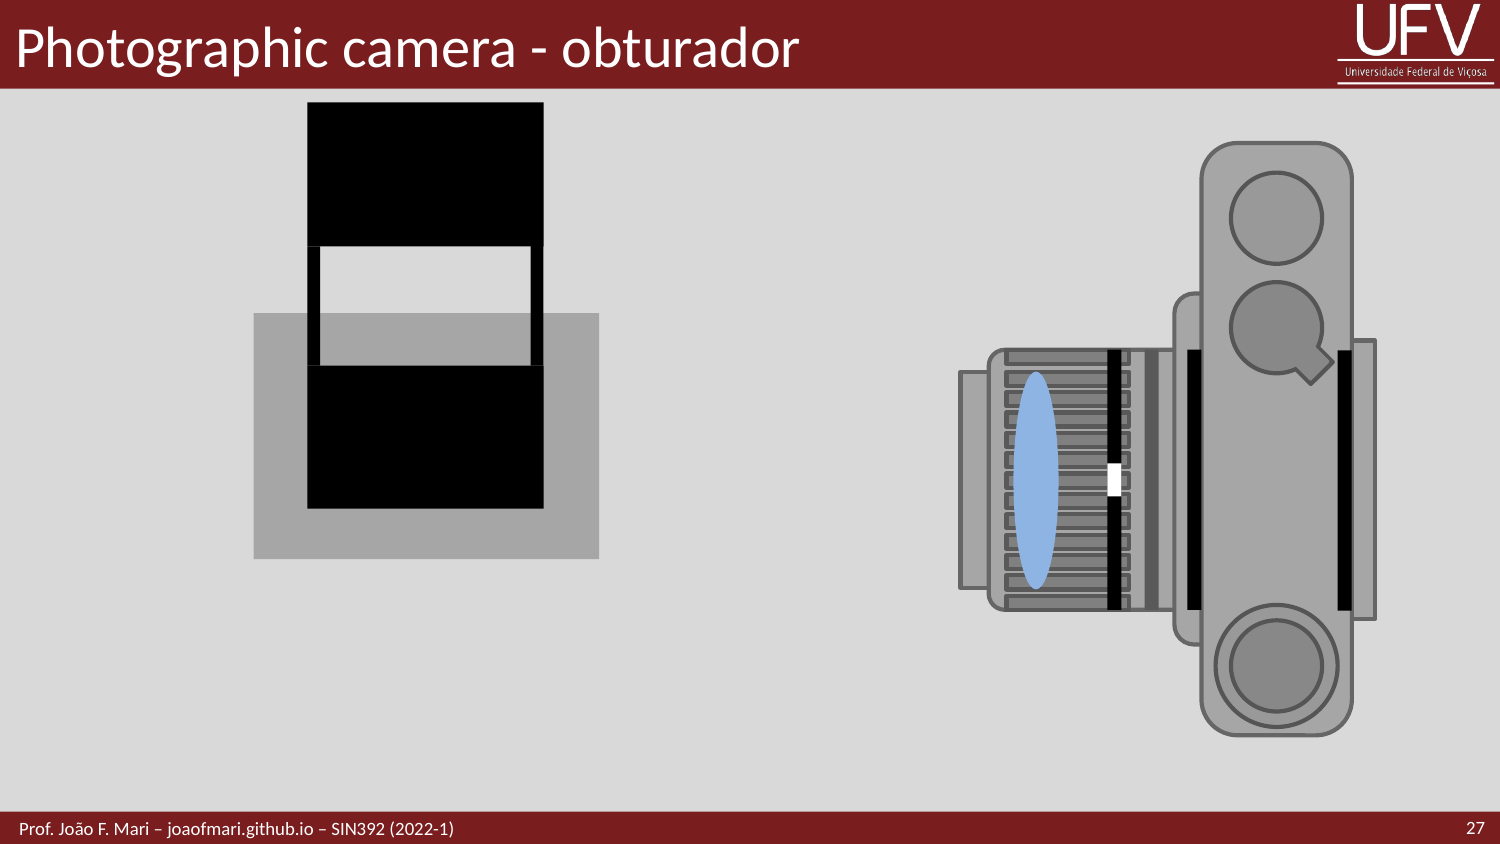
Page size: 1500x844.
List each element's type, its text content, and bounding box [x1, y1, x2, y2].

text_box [960, 142, 1375, 736]
title Photographic camera - obturador [0, 0, 1500, 88]
text_box [251, 311, 601, 561]
slide_number 27 [1328, 811, 1500, 844]
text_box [307, 102, 544, 509]
footer Prof. João F. Mari – joaofmari.github.io – SIN392 (2022-1) [0, 812, 1034, 844]
list [0, 88, 1500, 812]
